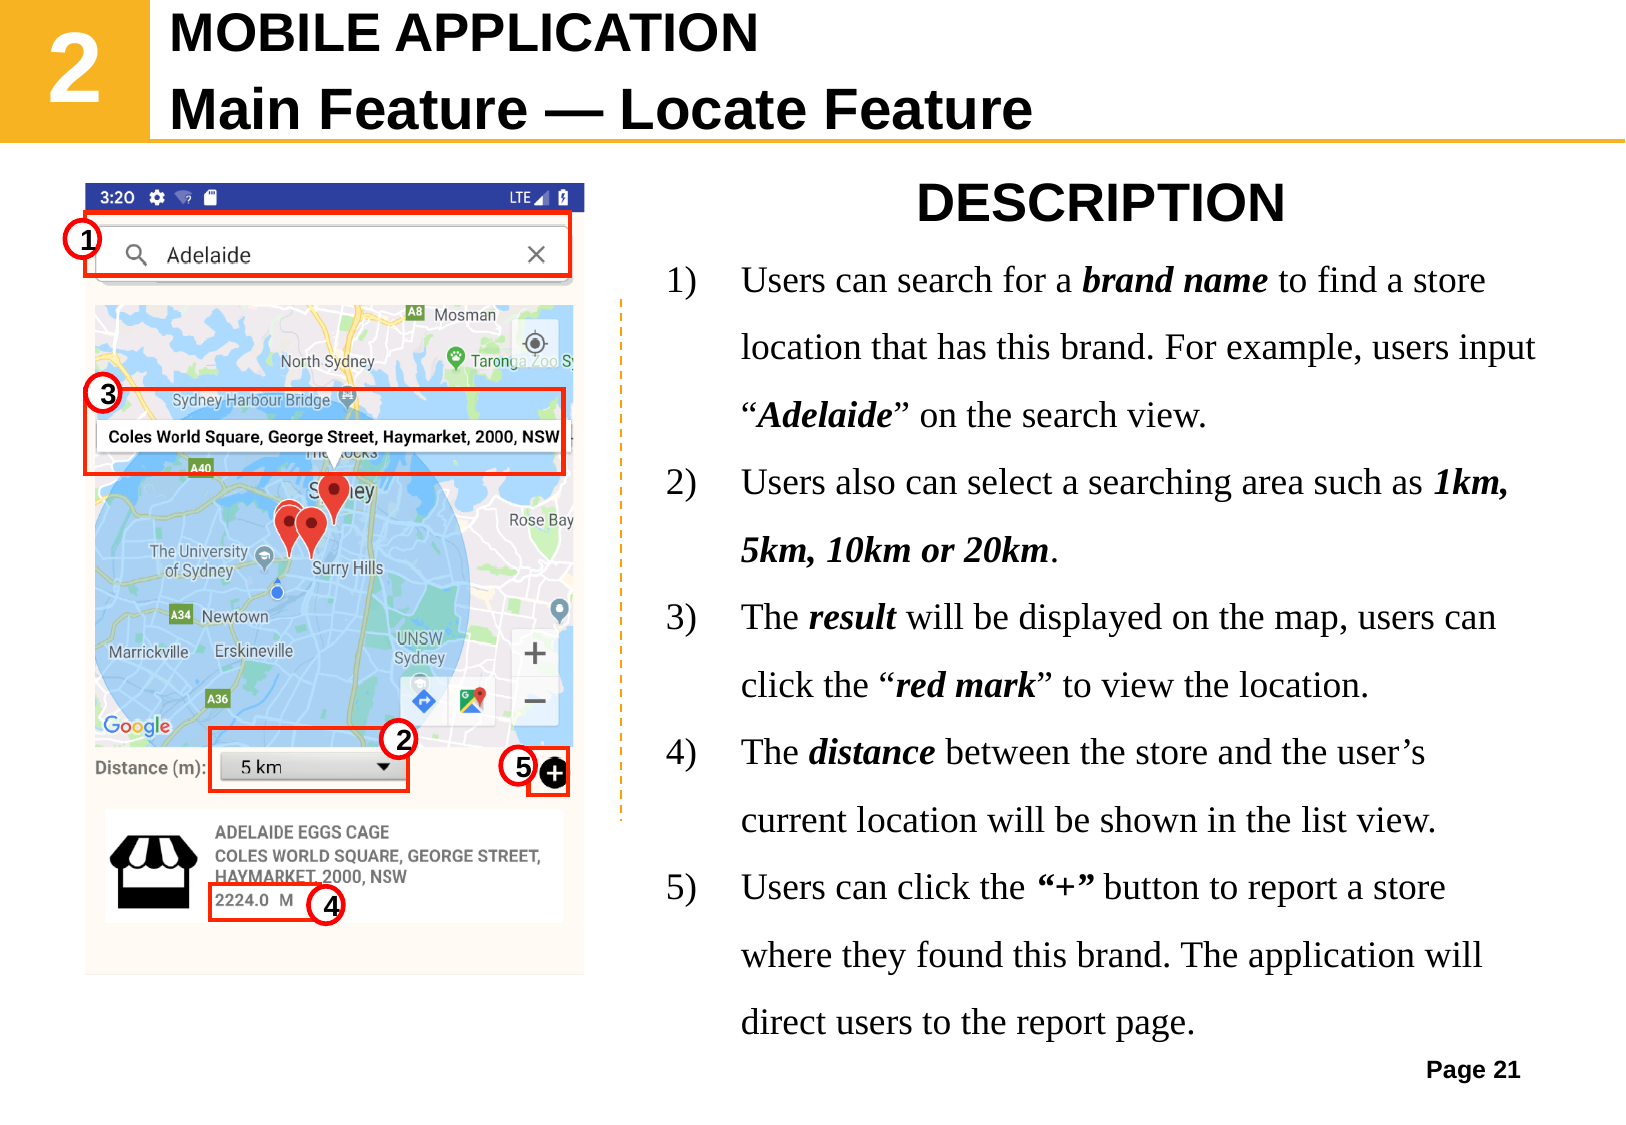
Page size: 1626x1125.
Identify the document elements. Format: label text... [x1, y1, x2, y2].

list MOBILE APPLICATION Main Feature — Locate Feature [154, 0, 1625, 142]
title 2 [0, 0, 150, 142]
text_box DESCRIPTION Users can search for a brand name to find a store location that has this brand. For example, users input “Adelaide” on the search view. Users also can select a searching area such as 1km, 5km, 10km or 20km. The result will be displayed on the map, users can click the “red mark” to view the location. The distance between the store and the user’s current location will be shown in the list view. Users can click the “+” button to report a store where they found this brand. The application will direct users to the report page. [662, 163, 1542, 1040]
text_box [64, 183, 621, 975]
